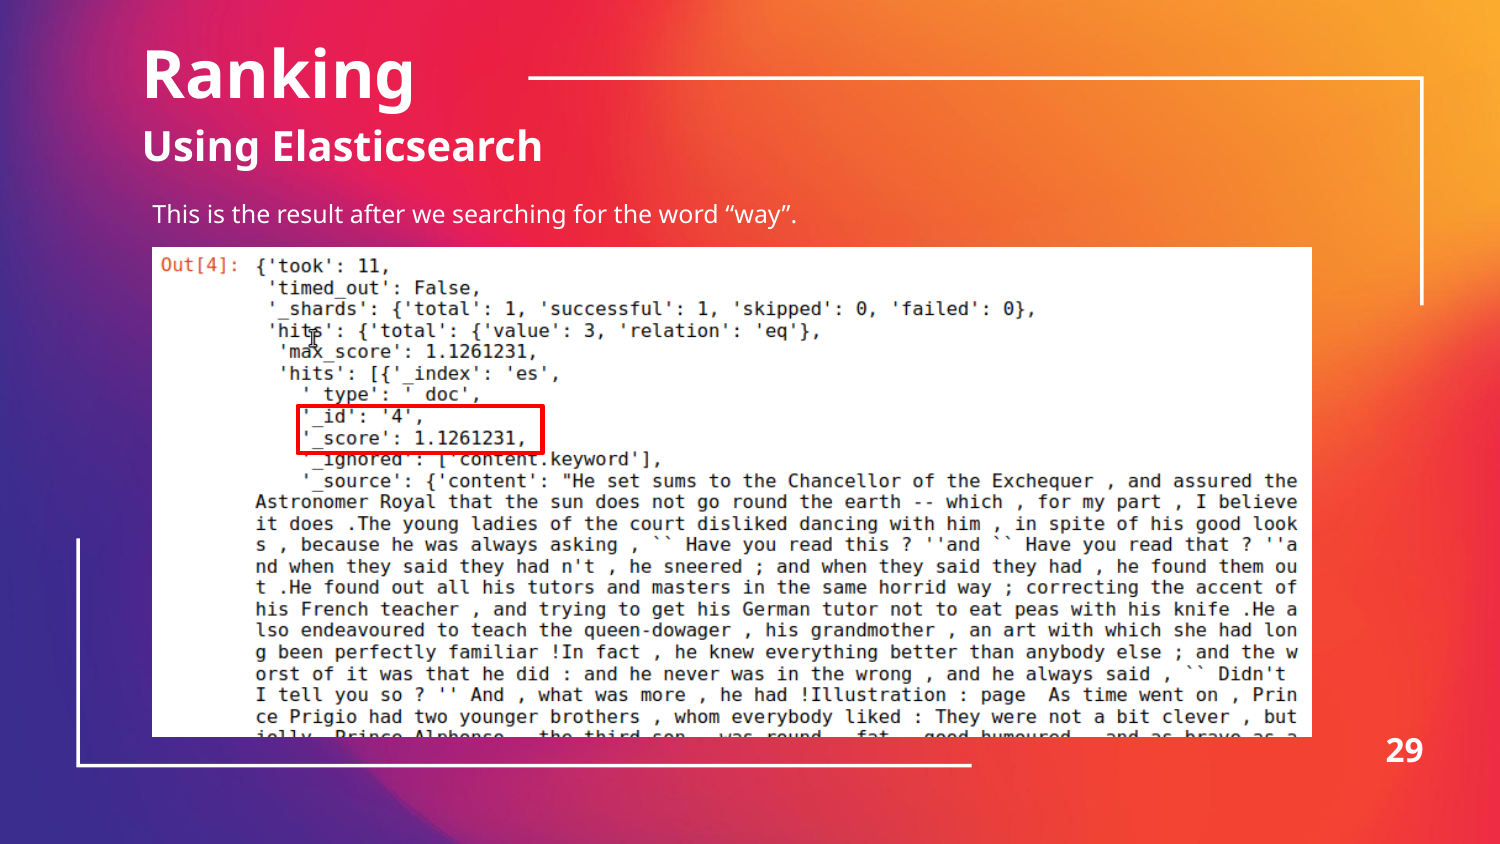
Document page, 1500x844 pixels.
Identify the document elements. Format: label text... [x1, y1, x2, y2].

text_box Using Elasticsearch [141, 111, 1337, 171]
title Ranking [141, 40, 720, 101]
slide_number 29 [1347, 696, 1424, 775]
picture [0, 0, 1500, 844]
list This is the result after we searching for the word “way”. [152, 194, 1372, 303]
